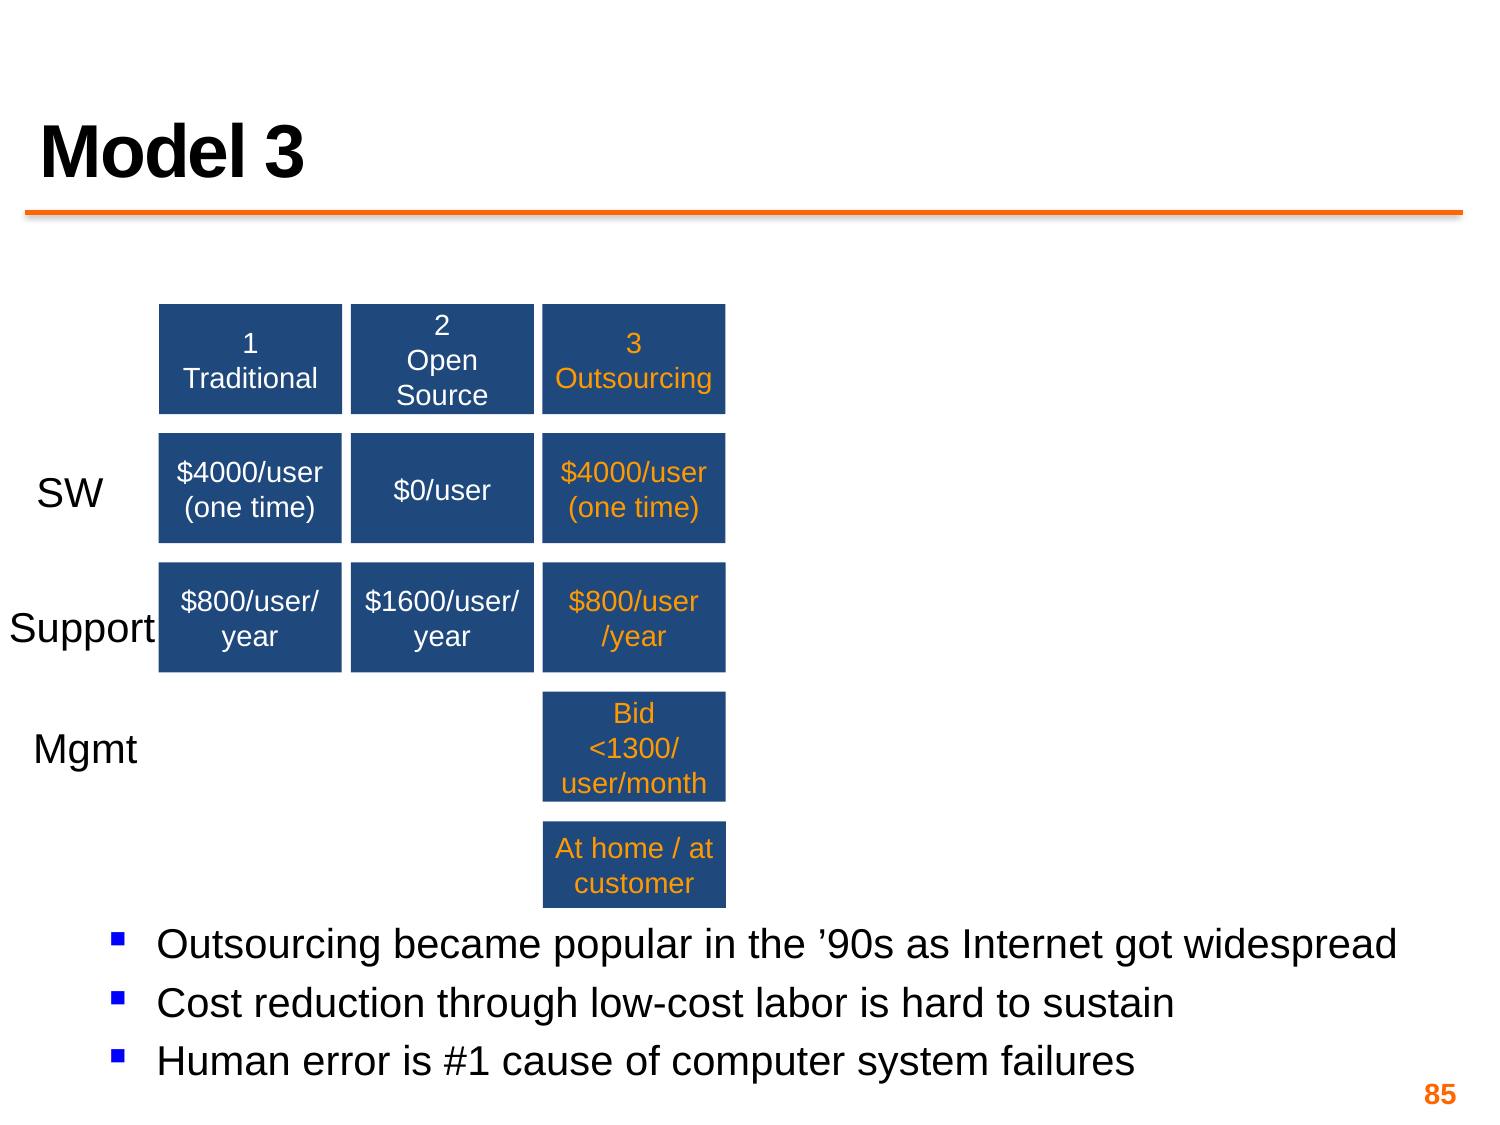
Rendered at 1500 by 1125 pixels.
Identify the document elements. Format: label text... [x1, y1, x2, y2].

text_box SW [21, 457, 119, 523]
text_box Bid <1300/user/month [542, 691, 726, 802]
title Model 3 [24, 24, 1463, 201]
text_box 3 Outsourcing [542, 304, 726, 415]
text_box 1 Traditional [159, 304, 343, 415]
text_box Mgmt [18, 714, 153, 780]
text_box Support [0, 593, 170, 658]
text_box $800/user/ year [158, 562, 342, 673]
text_box $800/user /year [542, 562, 726, 673]
text_box Outsourcing became popular in the ’90s as Internet got widespread Cost reduction through low-cost labor is hard to sustain Human error is #1 cause of computer system failures [19, 909, 1438, 1052]
text_box At home / at customer [542, 821, 726, 908]
text_box $4000/user (one time) [542, 433, 726, 544]
text_box $0/user [350, 433, 534, 544]
text_box 2 Open Source [350, 304, 534, 415]
text_box $1600/user/year [350, 562, 534, 673]
text_box $4000/user (one time) [158, 433, 342, 544]
slide_number 85 [1112, 1074, 1463, 1110]
